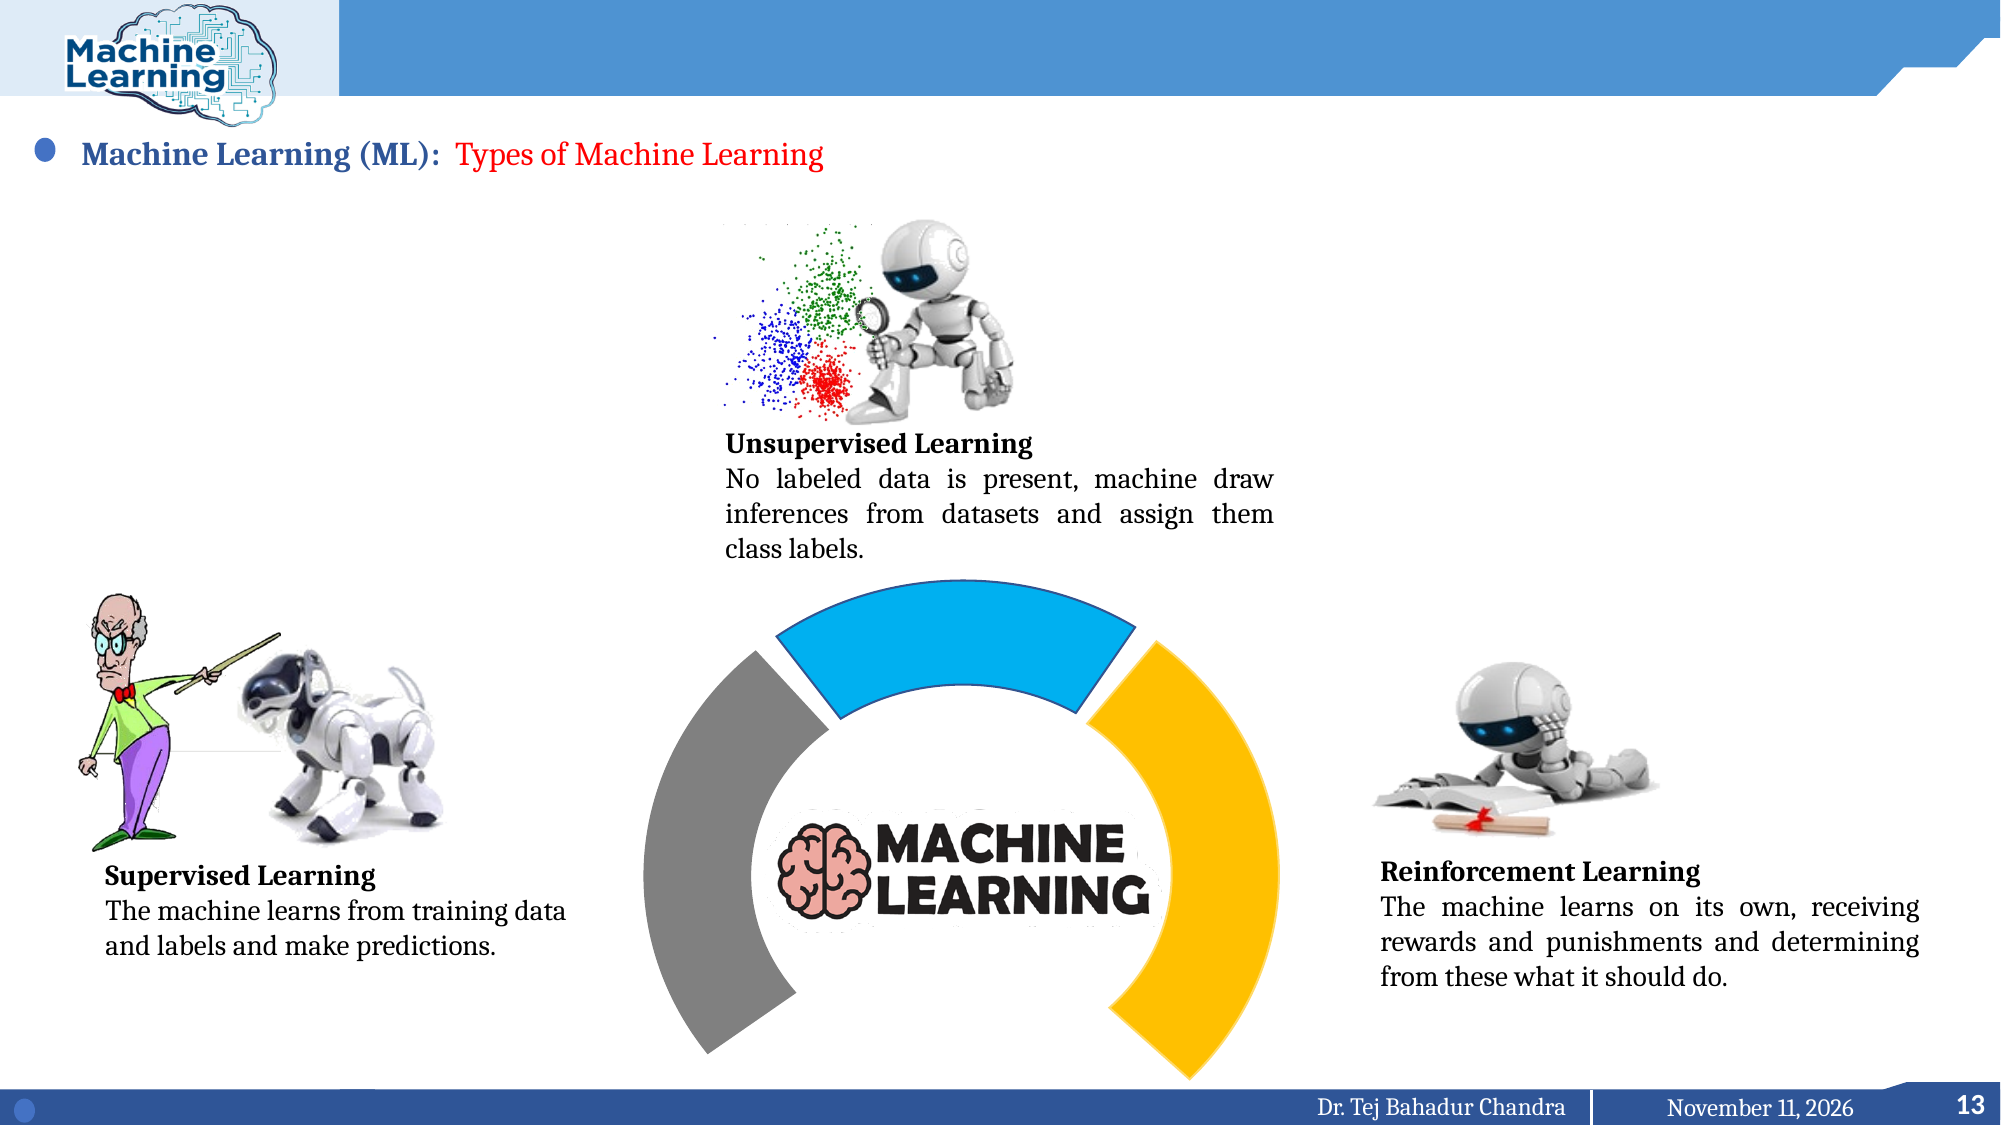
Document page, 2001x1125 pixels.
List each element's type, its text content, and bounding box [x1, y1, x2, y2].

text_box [78, 582, 612, 971]
picture [64, 0, 290, 131]
text_box [34, 137, 56, 162]
text_box Machine Learning (ML): Types of Machine Learning [66, 124, 1817, 180]
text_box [710, 215, 1291, 574]
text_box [641, 578, 1282, 1125]
text_box [14, 1098, 35, 1123]
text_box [1362, 648, 1936, 1002]
